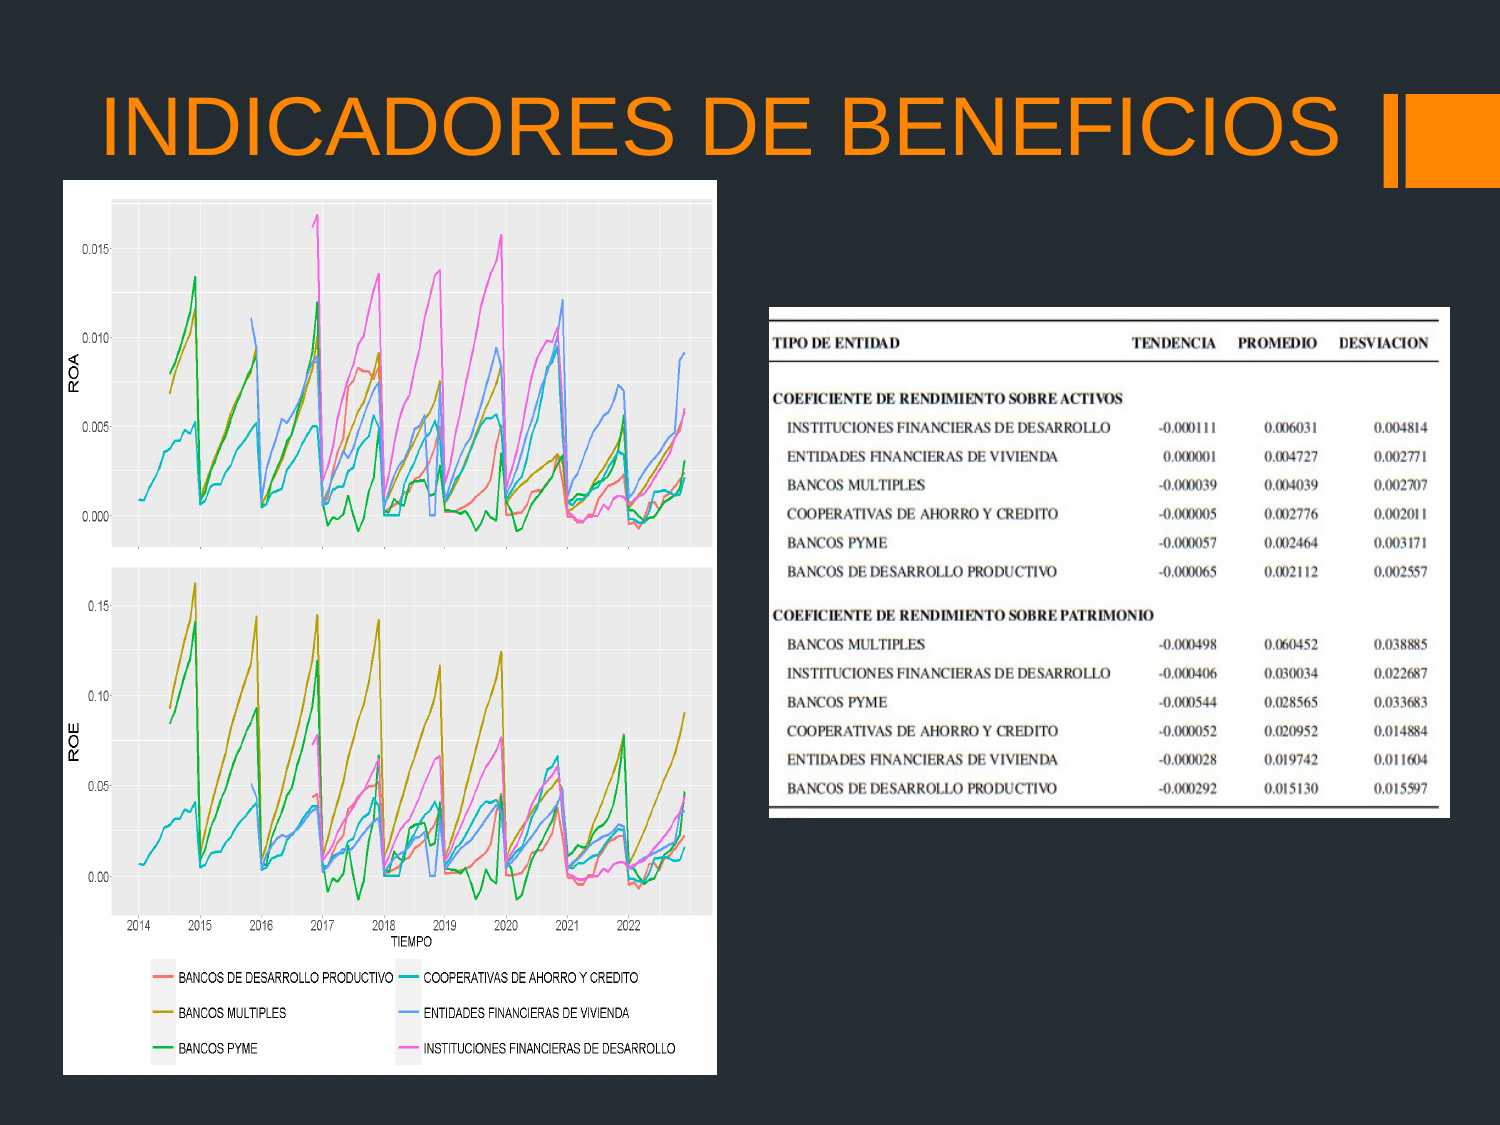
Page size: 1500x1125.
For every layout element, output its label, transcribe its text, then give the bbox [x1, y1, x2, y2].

picture [769, 307, 1450, 818]
picture [62, 179, 717, 1076]
title INDICADORES DE BENEFICIOS [63, 61, 1379, 181]
